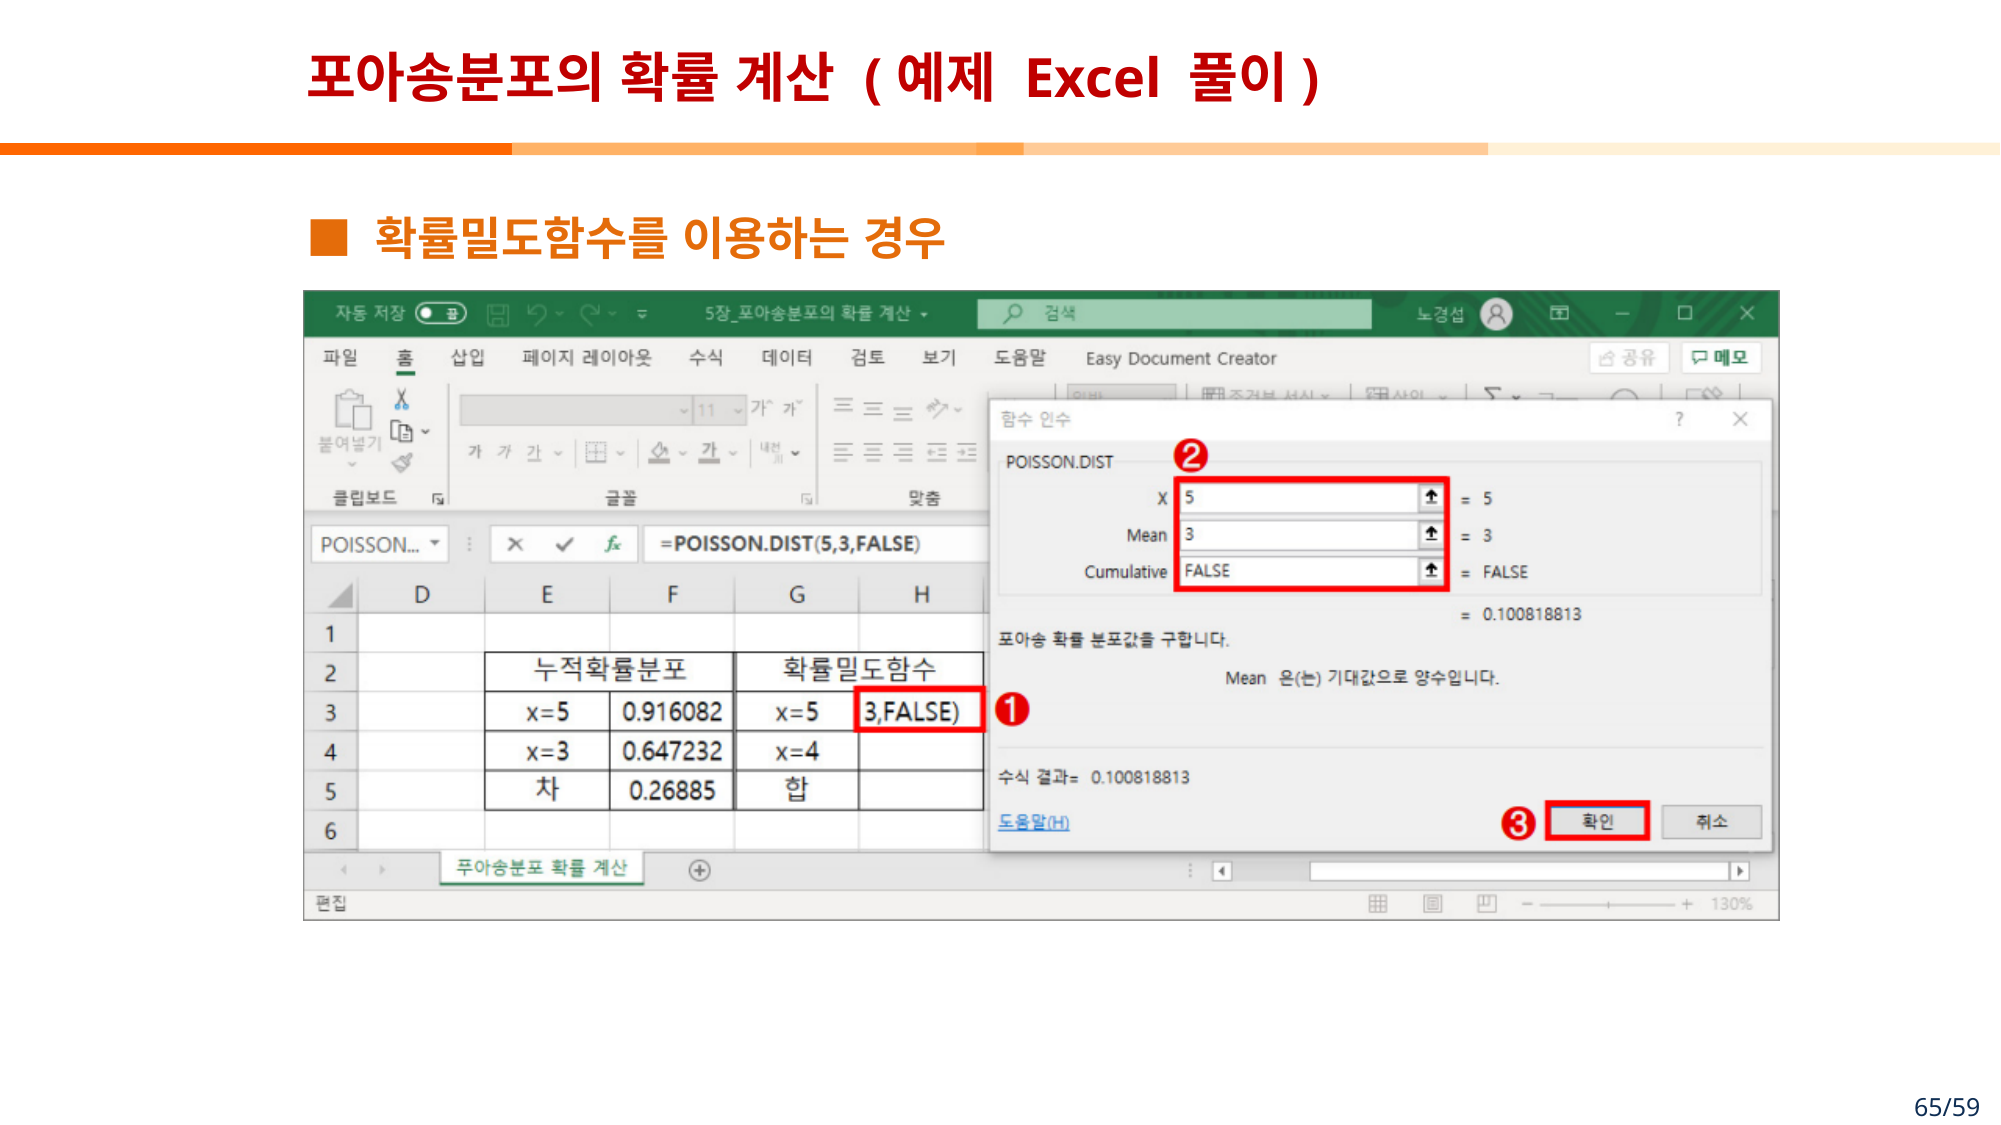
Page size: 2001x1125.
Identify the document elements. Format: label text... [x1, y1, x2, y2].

list ■ 확률밀도함수를 이용하는 경우 [291, 174, 1709, 1073]
title 포아송분포의 확률 계산 (예제 Excel 풀이) [291, 31, 1532, 122]
picture [302, 290, 1780, 921]
